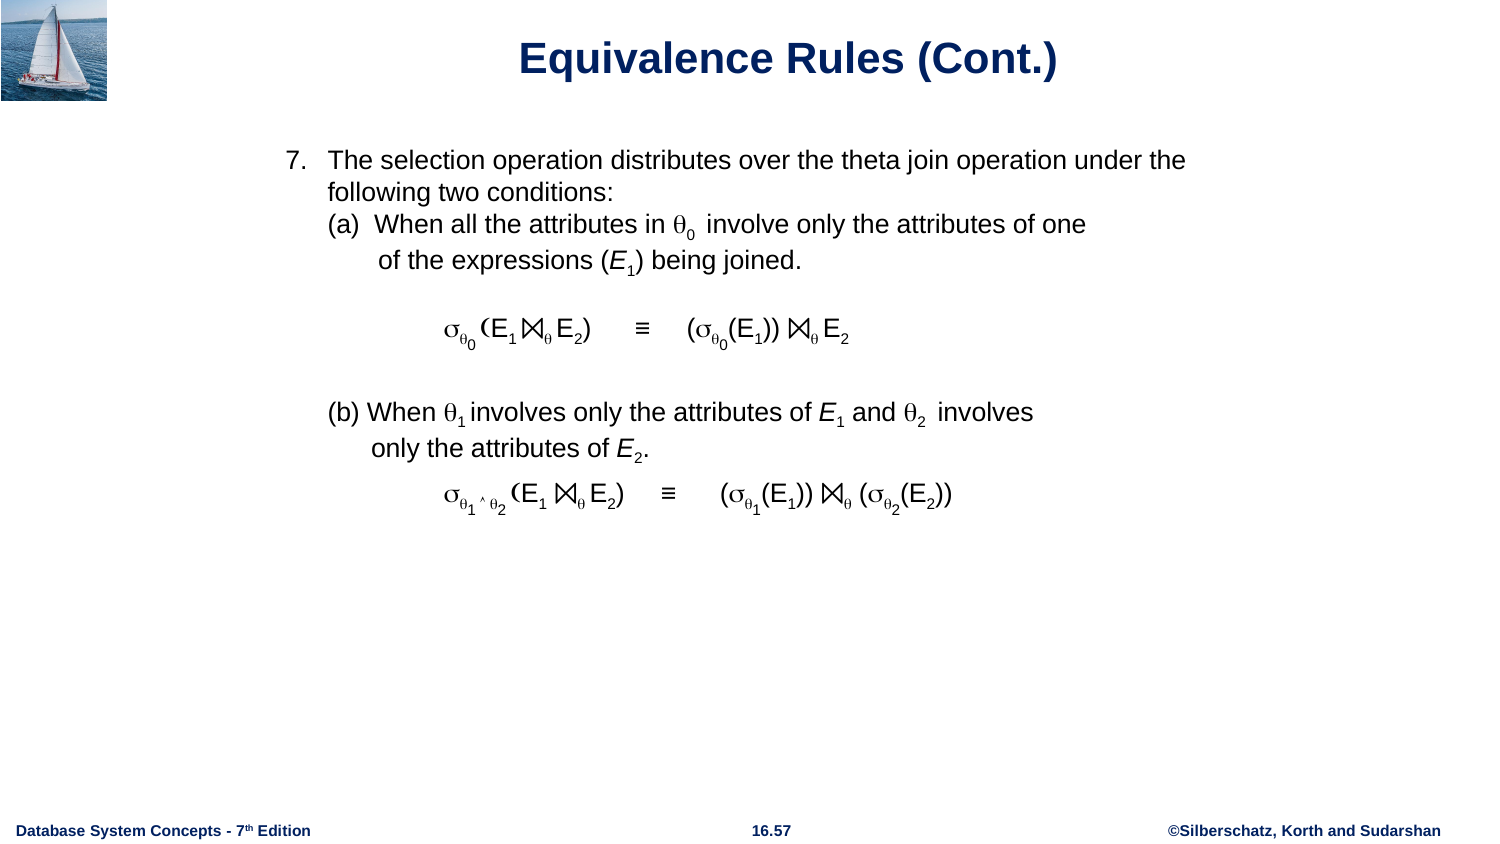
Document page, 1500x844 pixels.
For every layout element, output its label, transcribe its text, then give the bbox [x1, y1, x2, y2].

title Equivalence Rules (Cont.) [125, 14, 1452, 90]
picture [1, 0, 107, 101]
list 7. The selection operation distributes over the theta join operation under the following two conditions: (a) When all the attributes in 0 involve only the attributes of one of the expressions (E1) being joined. 0 E1 ⨝ E2) ≡ (0(E1)) ⨝ E2 (b) When 1 involves only the attributes of E1 and 2 involves only the attributes of E2. 1  2 E1 ⨝ E2) ≡ (1(E1)) ⨝ (2(E2)) [270, 135, 1218, 797]
